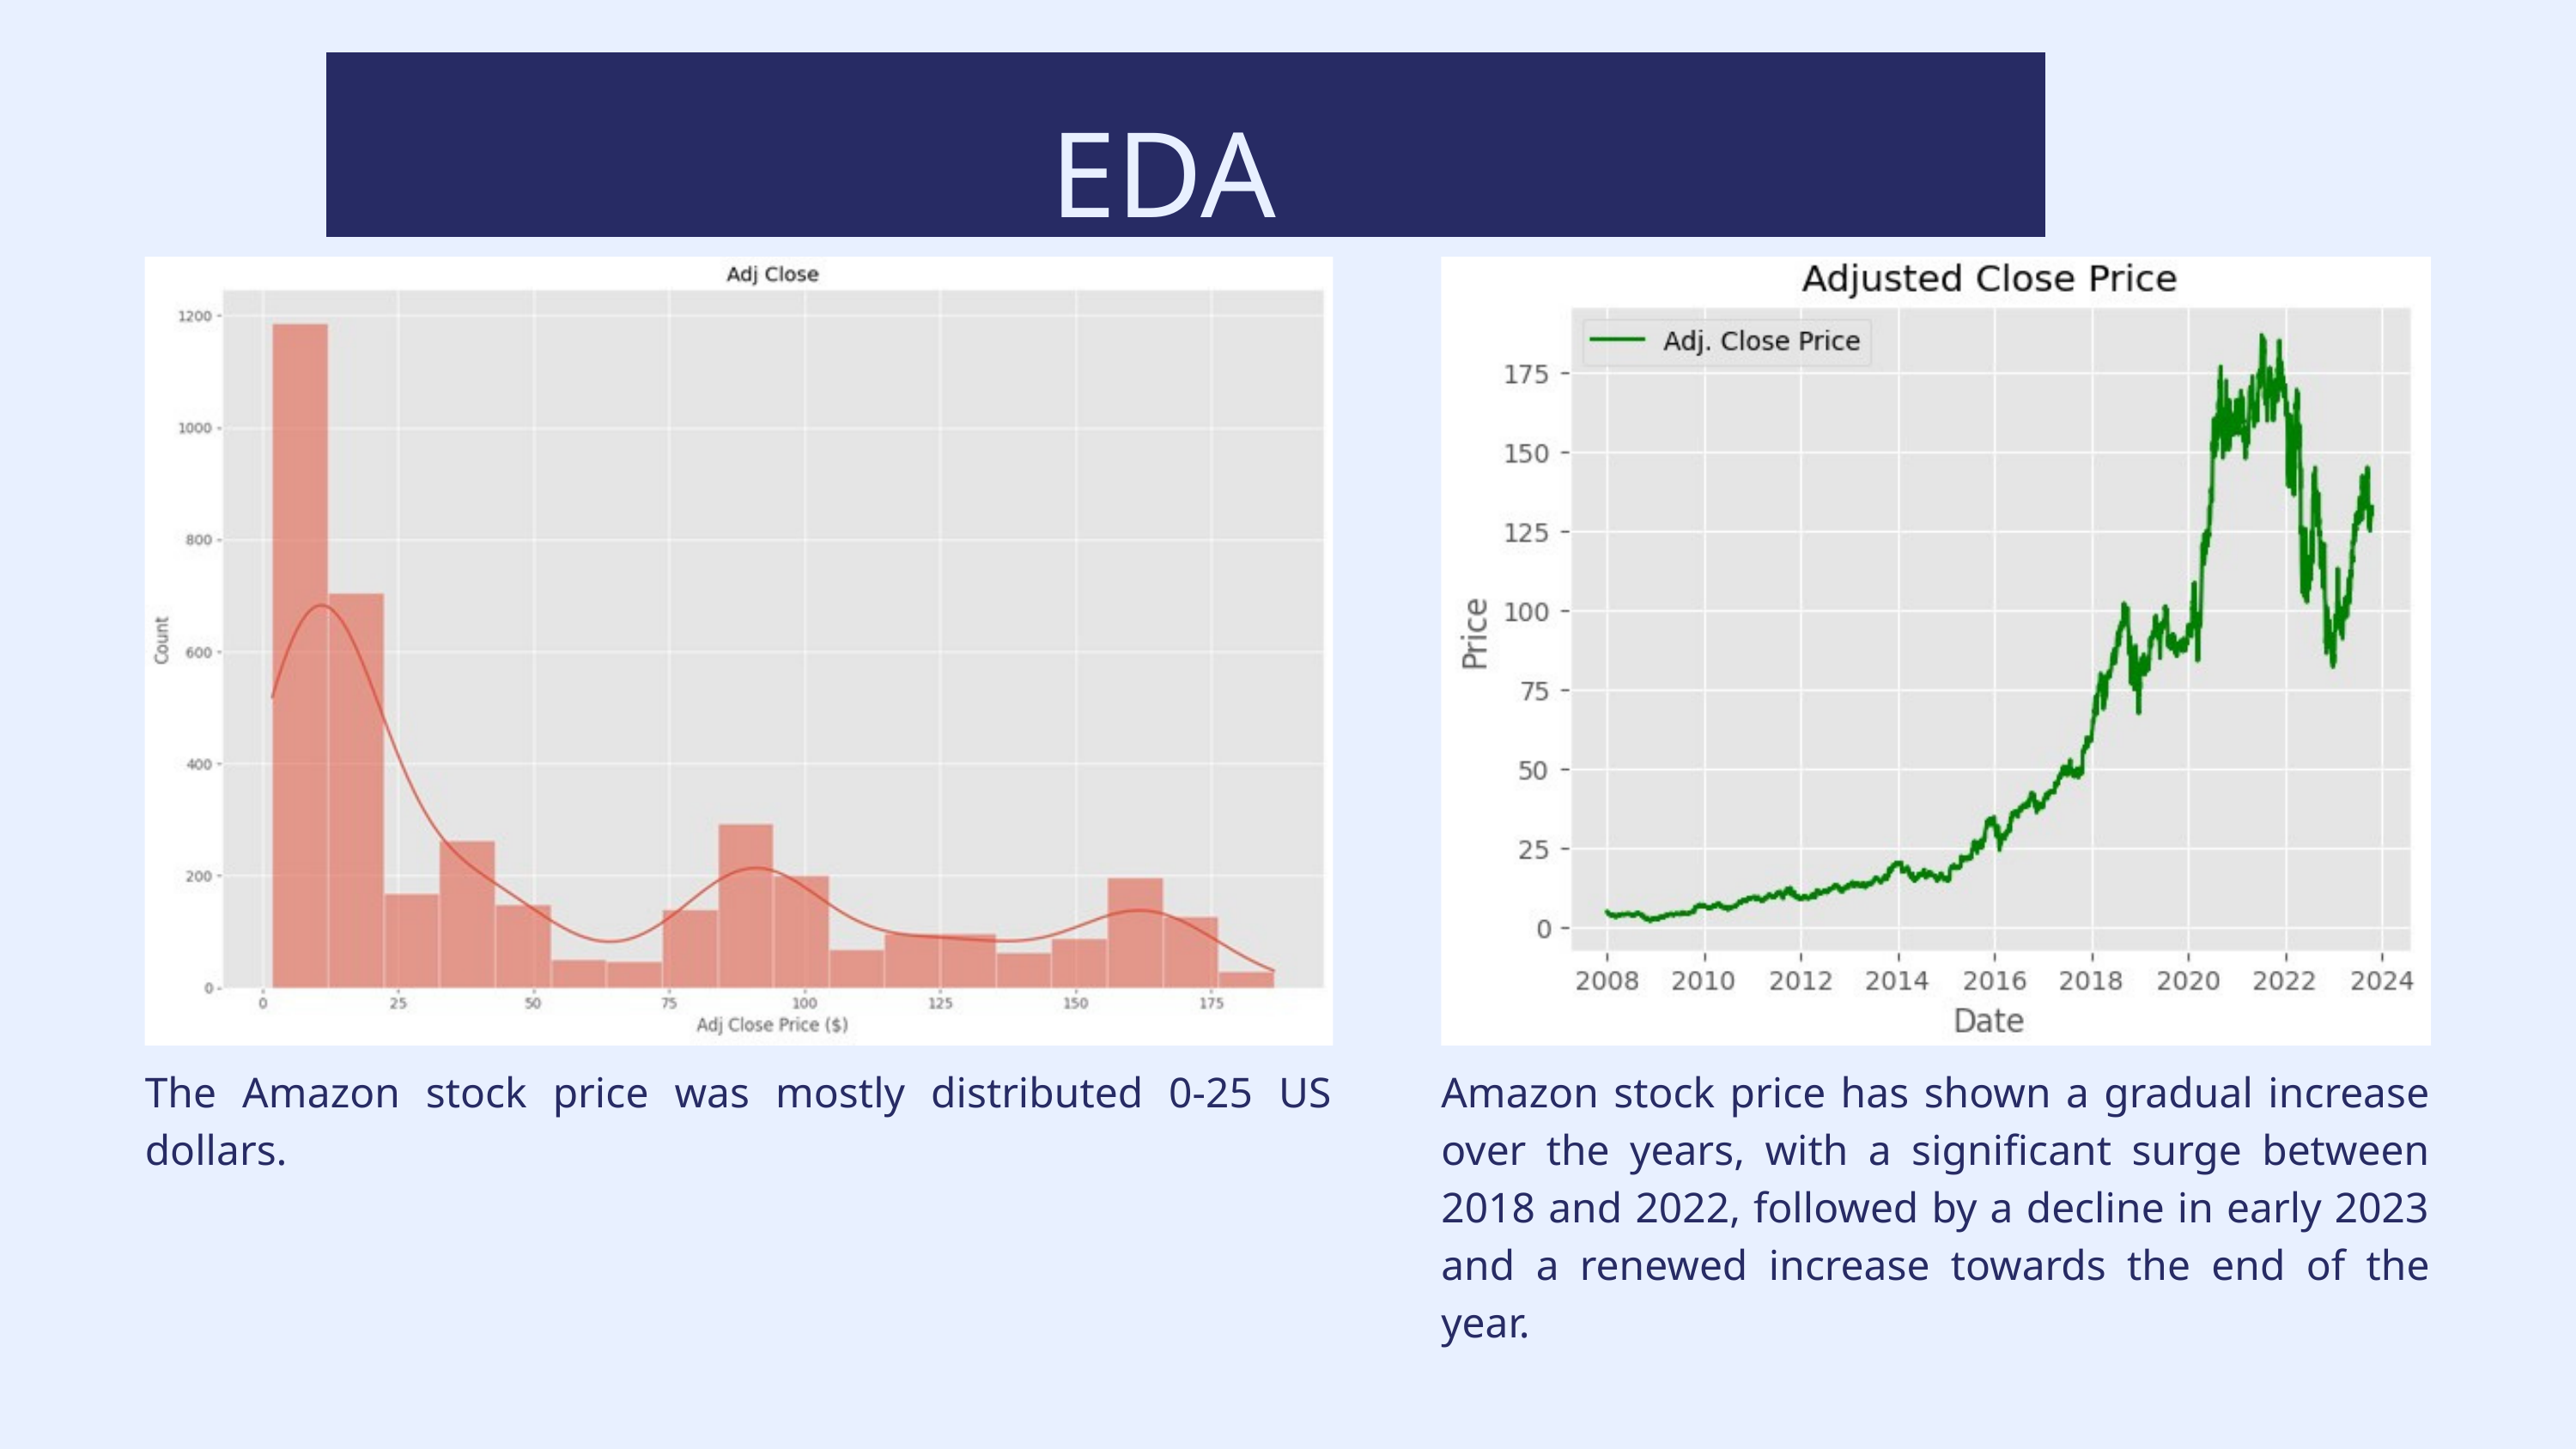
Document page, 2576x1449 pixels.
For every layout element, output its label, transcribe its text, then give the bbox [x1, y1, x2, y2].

text_box [144, 257, 1334, 1046]
text_box Amazon stock price has shown a gradual increase over the years, with a significant surge between 2018 and 2022, followed by a decline in early 2023 and a renewed increase towards the end of the year. [1441, 1058, 2432, 1347]
text_box [1441, 257, 2432, 1046]
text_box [325, 52, 2046, 238]
text_box The Amazon stock price was mostly distributed 0-25 US dollars. [144, 1058, 1334, 1174]
